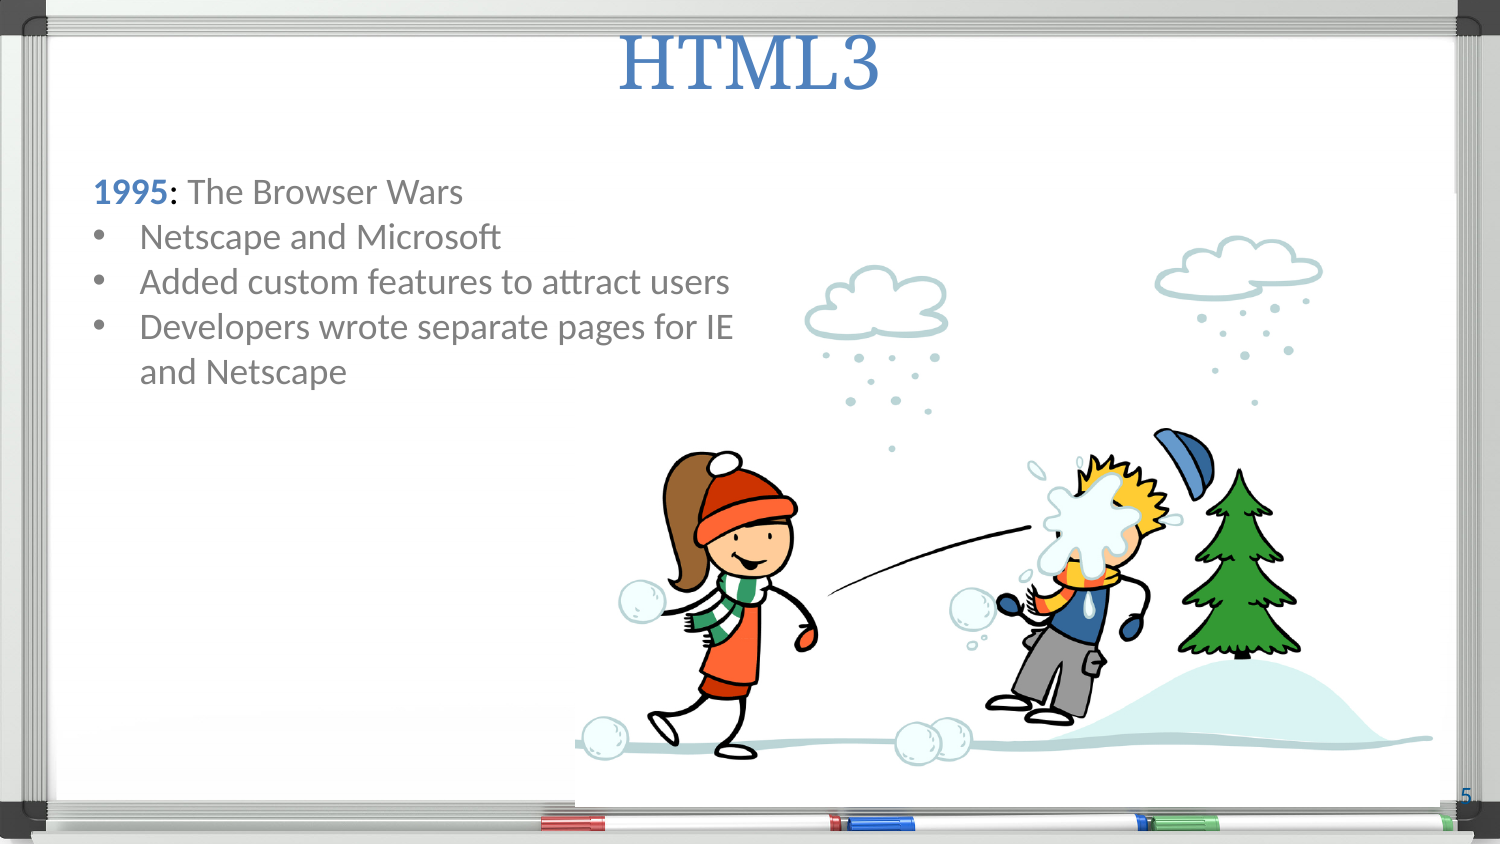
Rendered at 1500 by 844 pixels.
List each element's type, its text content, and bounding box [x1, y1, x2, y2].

slide_number 5 [1387, 771, 1488, 817]
text_box 1995: The Browser Wars Netscape and Microsoft Added custom features to attract users Developers wrote separate pages for IE and Netscape [78, 159, 753, 400]
picture [0, 0, 1500, 844]
title HTML3 [12, 9, 1488, 110]
